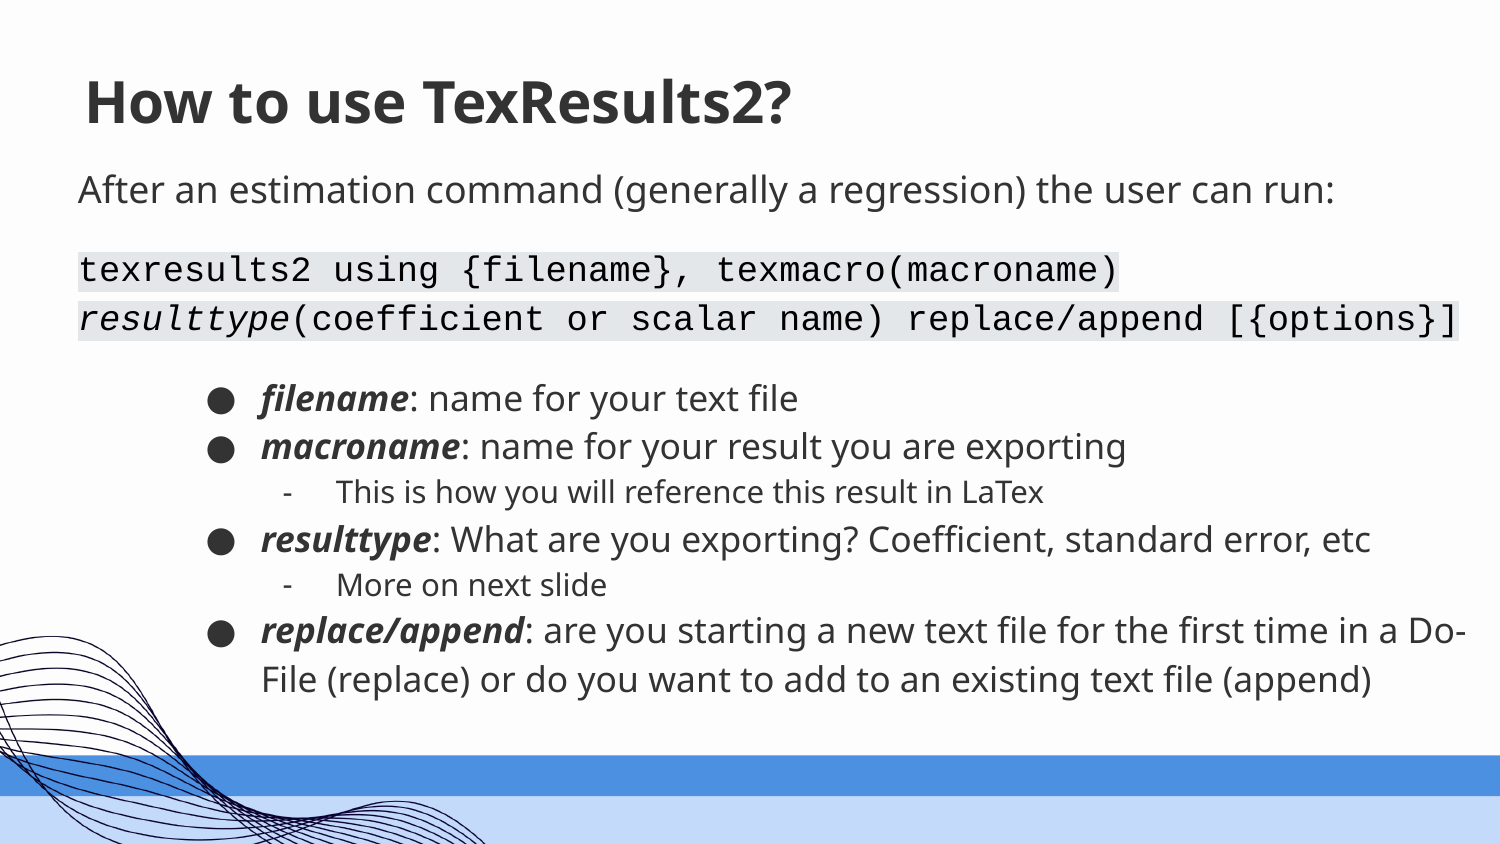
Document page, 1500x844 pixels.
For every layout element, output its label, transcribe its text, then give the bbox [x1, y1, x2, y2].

picture [0, 627, 692, 844]
title How to use TexResults2? [69, 50, 1452, 144]
subtitle filename: name for your text file macroname: name for your result you are exporting This is how you will reference this result in LaTex resulttype: What are you exporting? Coefficient, standard error, etc More on next slide replace/append: are you starting a new text file for the first time in a Do-File (replace) or do you want to add to an existing text file (append) [170, 354, 1492, 783]
subtitle After an estimation command (generally a regression) the user can run: texresults2 using {filename}, texmacro(macroname) resulttype(coefficient or scalar name) replace/append [{options}] [62, 144, 1486, 395]
